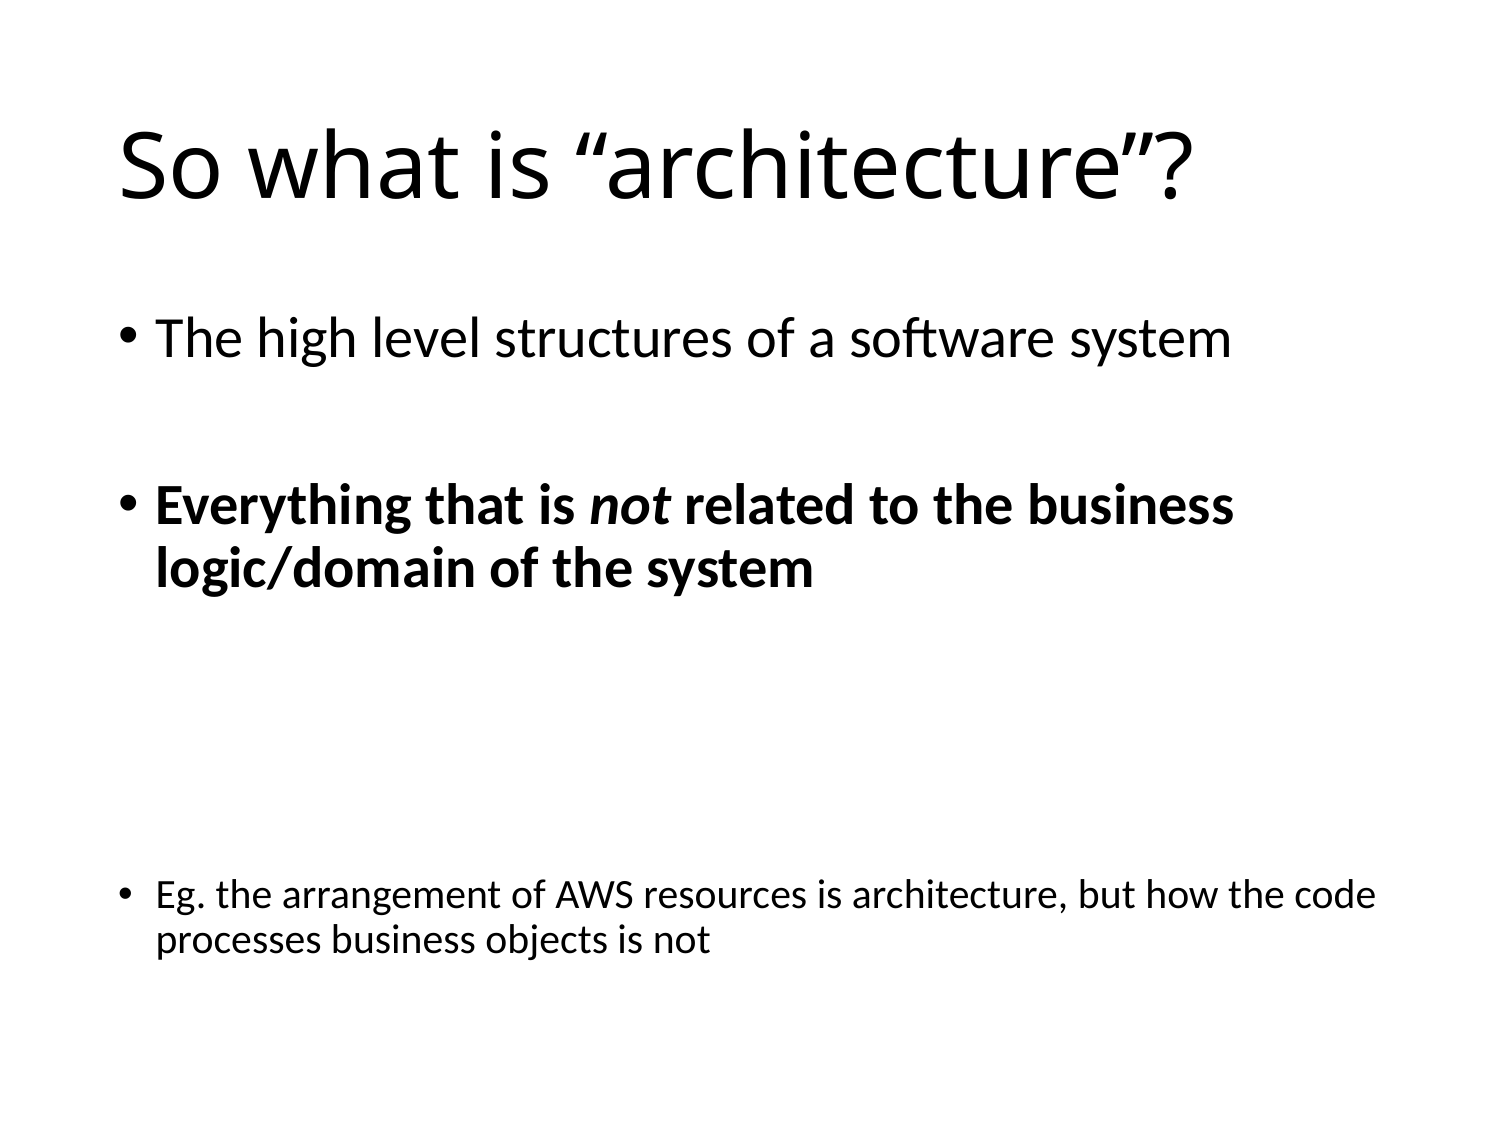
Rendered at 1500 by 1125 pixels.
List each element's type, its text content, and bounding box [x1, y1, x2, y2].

title So what is “architecture”? [103, 59, 1397, 278]
list The high level structures of a software system Everything that is not related to the business logic/domain of the system Eg. the arrangement of AWS resources is architecture, but how the code processes business objects is not [103, 299, 1397, 1014]
